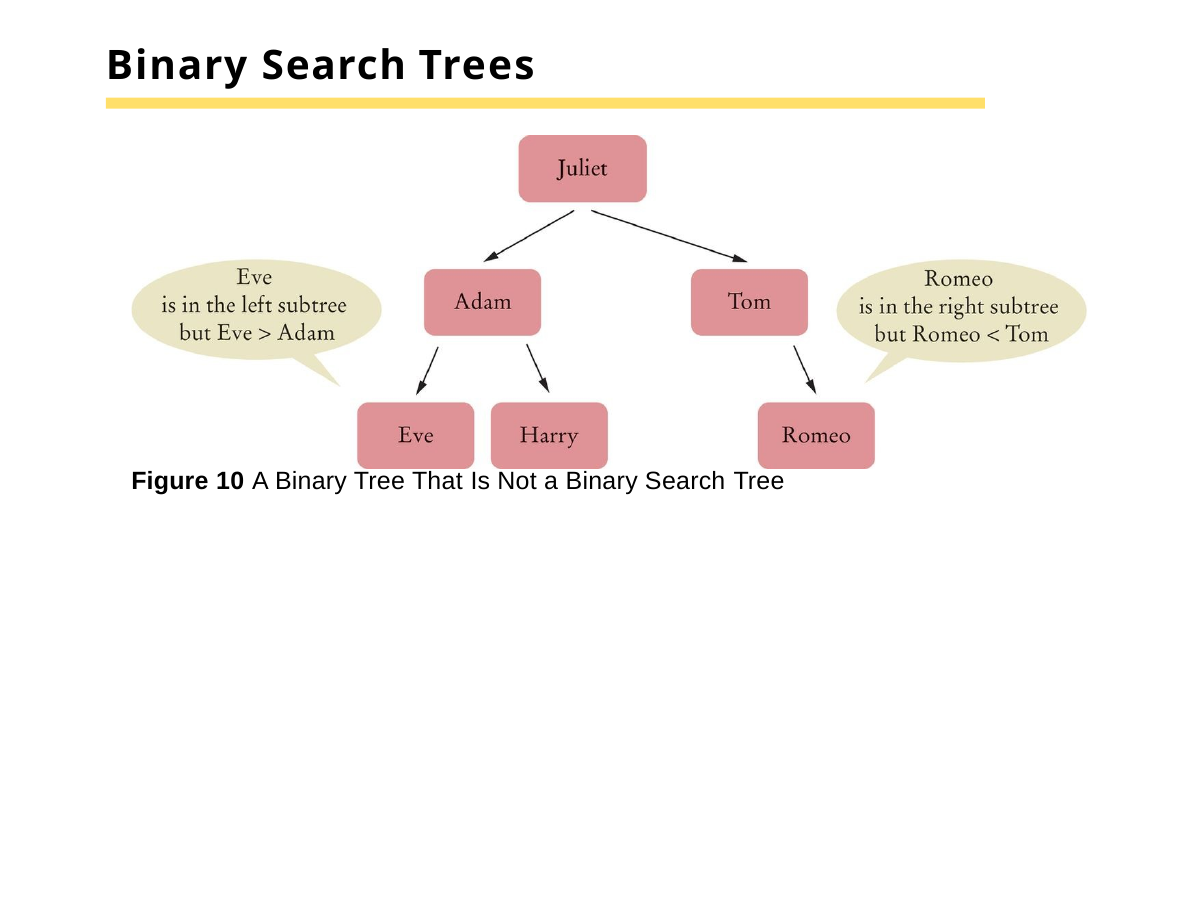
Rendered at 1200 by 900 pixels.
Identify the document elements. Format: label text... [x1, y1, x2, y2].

title Binary Search Trees [103, 38, 1097, 190]
text_box Figure 10 A Binary Tree That Is Not a Binary Search Tree [129, 464, 789, 495]
text_box [131, 135, 1088, 469]
